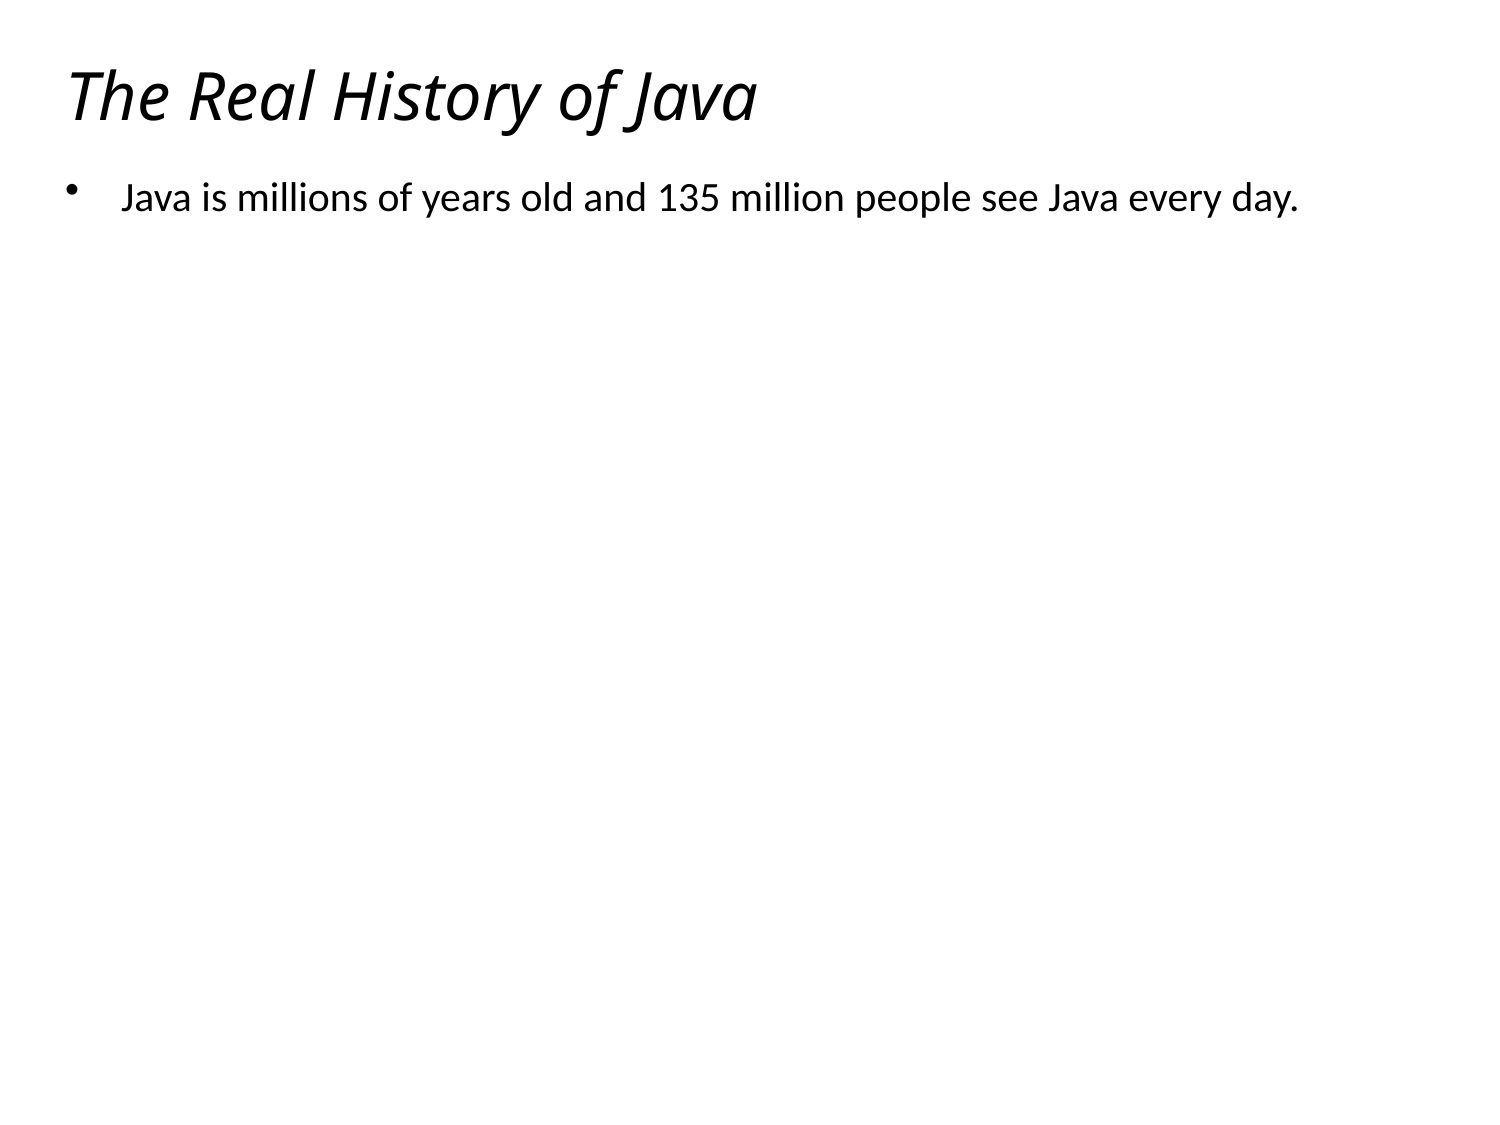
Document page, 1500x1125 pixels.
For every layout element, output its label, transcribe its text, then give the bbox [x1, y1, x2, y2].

list Java is millions of years old and 135 million people see Java every day. [49, 162, 1451, 1001]
title The Real History of Java [49, 49, 1451, 138]
